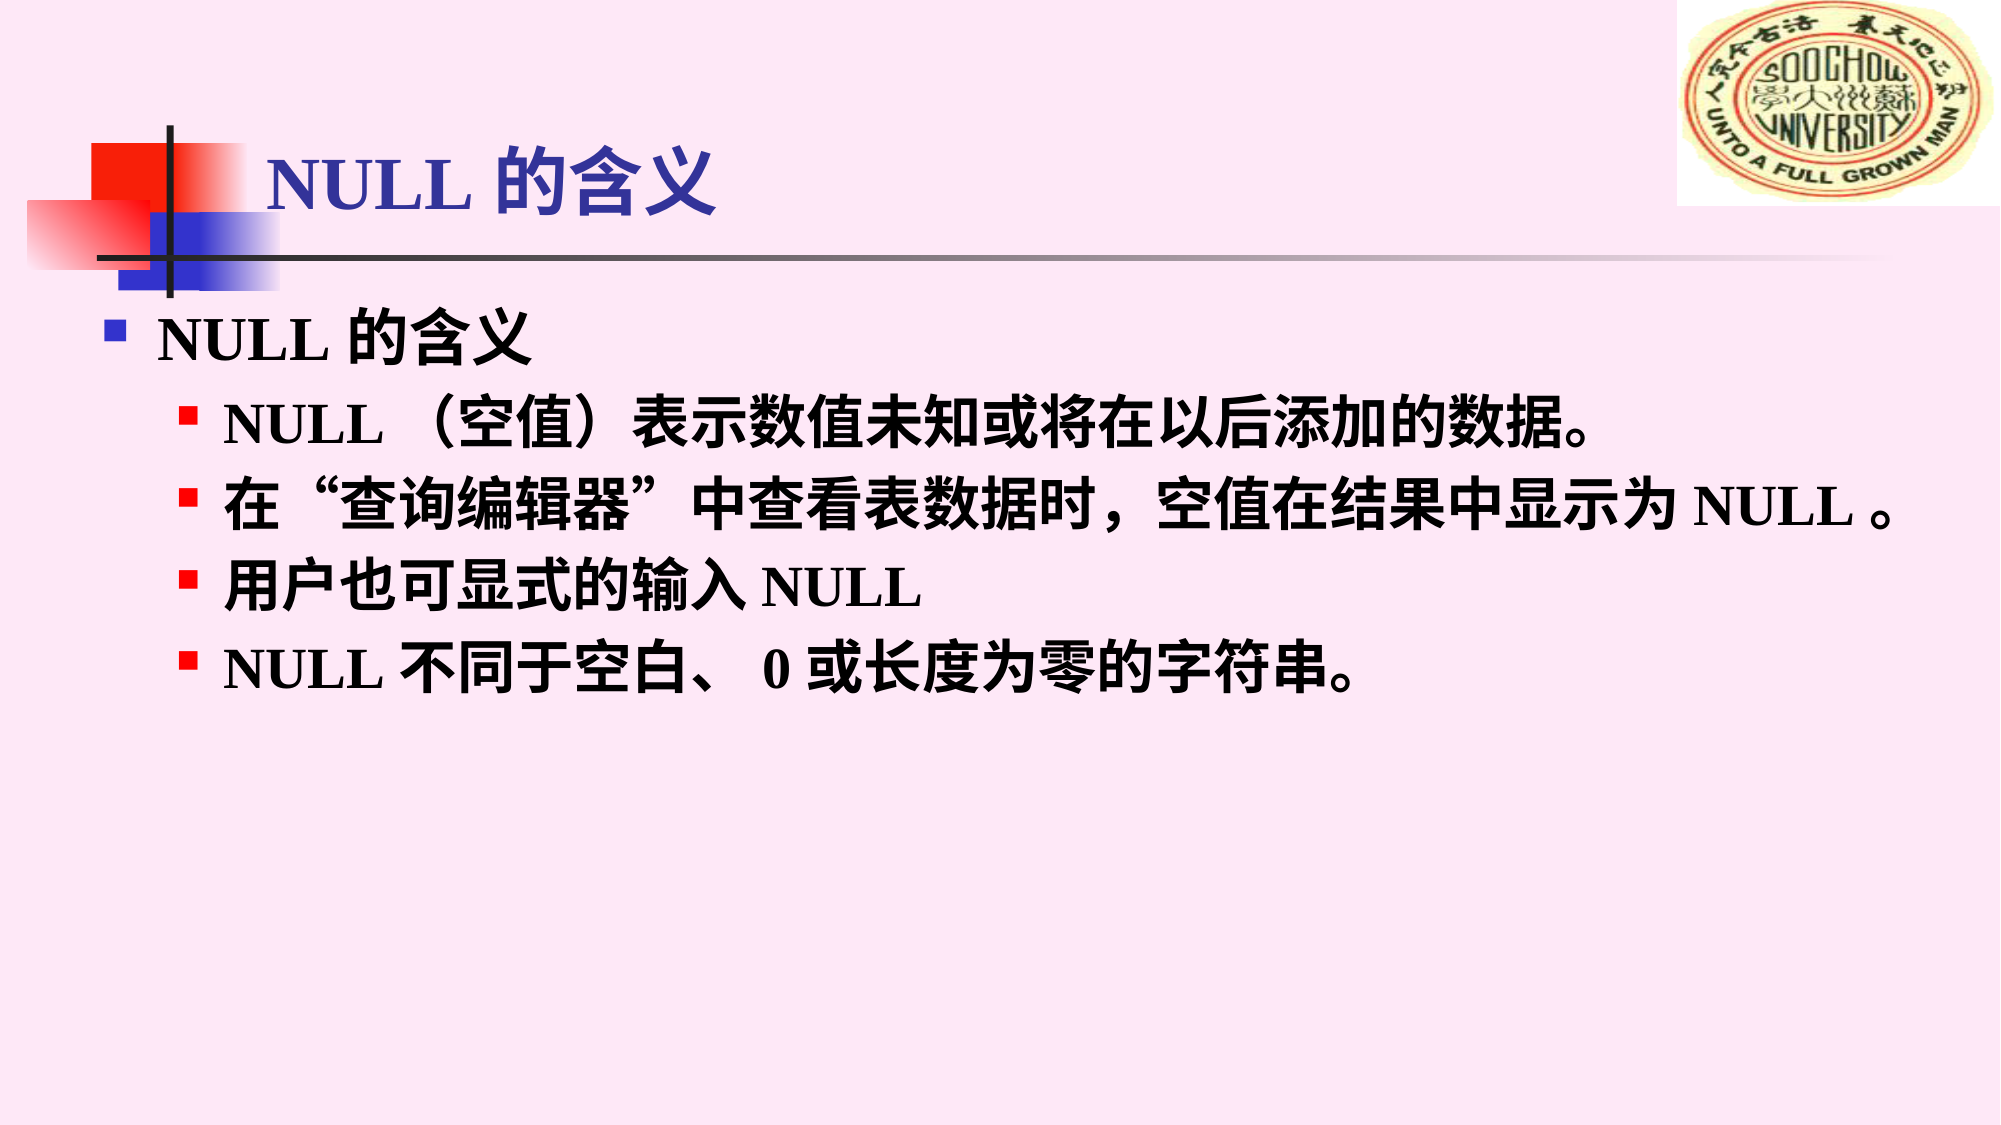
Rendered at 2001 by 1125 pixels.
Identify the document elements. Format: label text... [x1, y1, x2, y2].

picture [1677, 0, 2000, 206]
title NULL的含义 [251, 101, 1957, 232]
list NULL的含义 NULL（空值）表示数值未知或将在以后添加的数据。 在“查询编辑器”中查看表数据时，空值在结果中显示为NULL。 用户也可显式的输入NULL NULL不同于空白、0或长度为零的字符串。 [86, 290, 1961, 1013]
